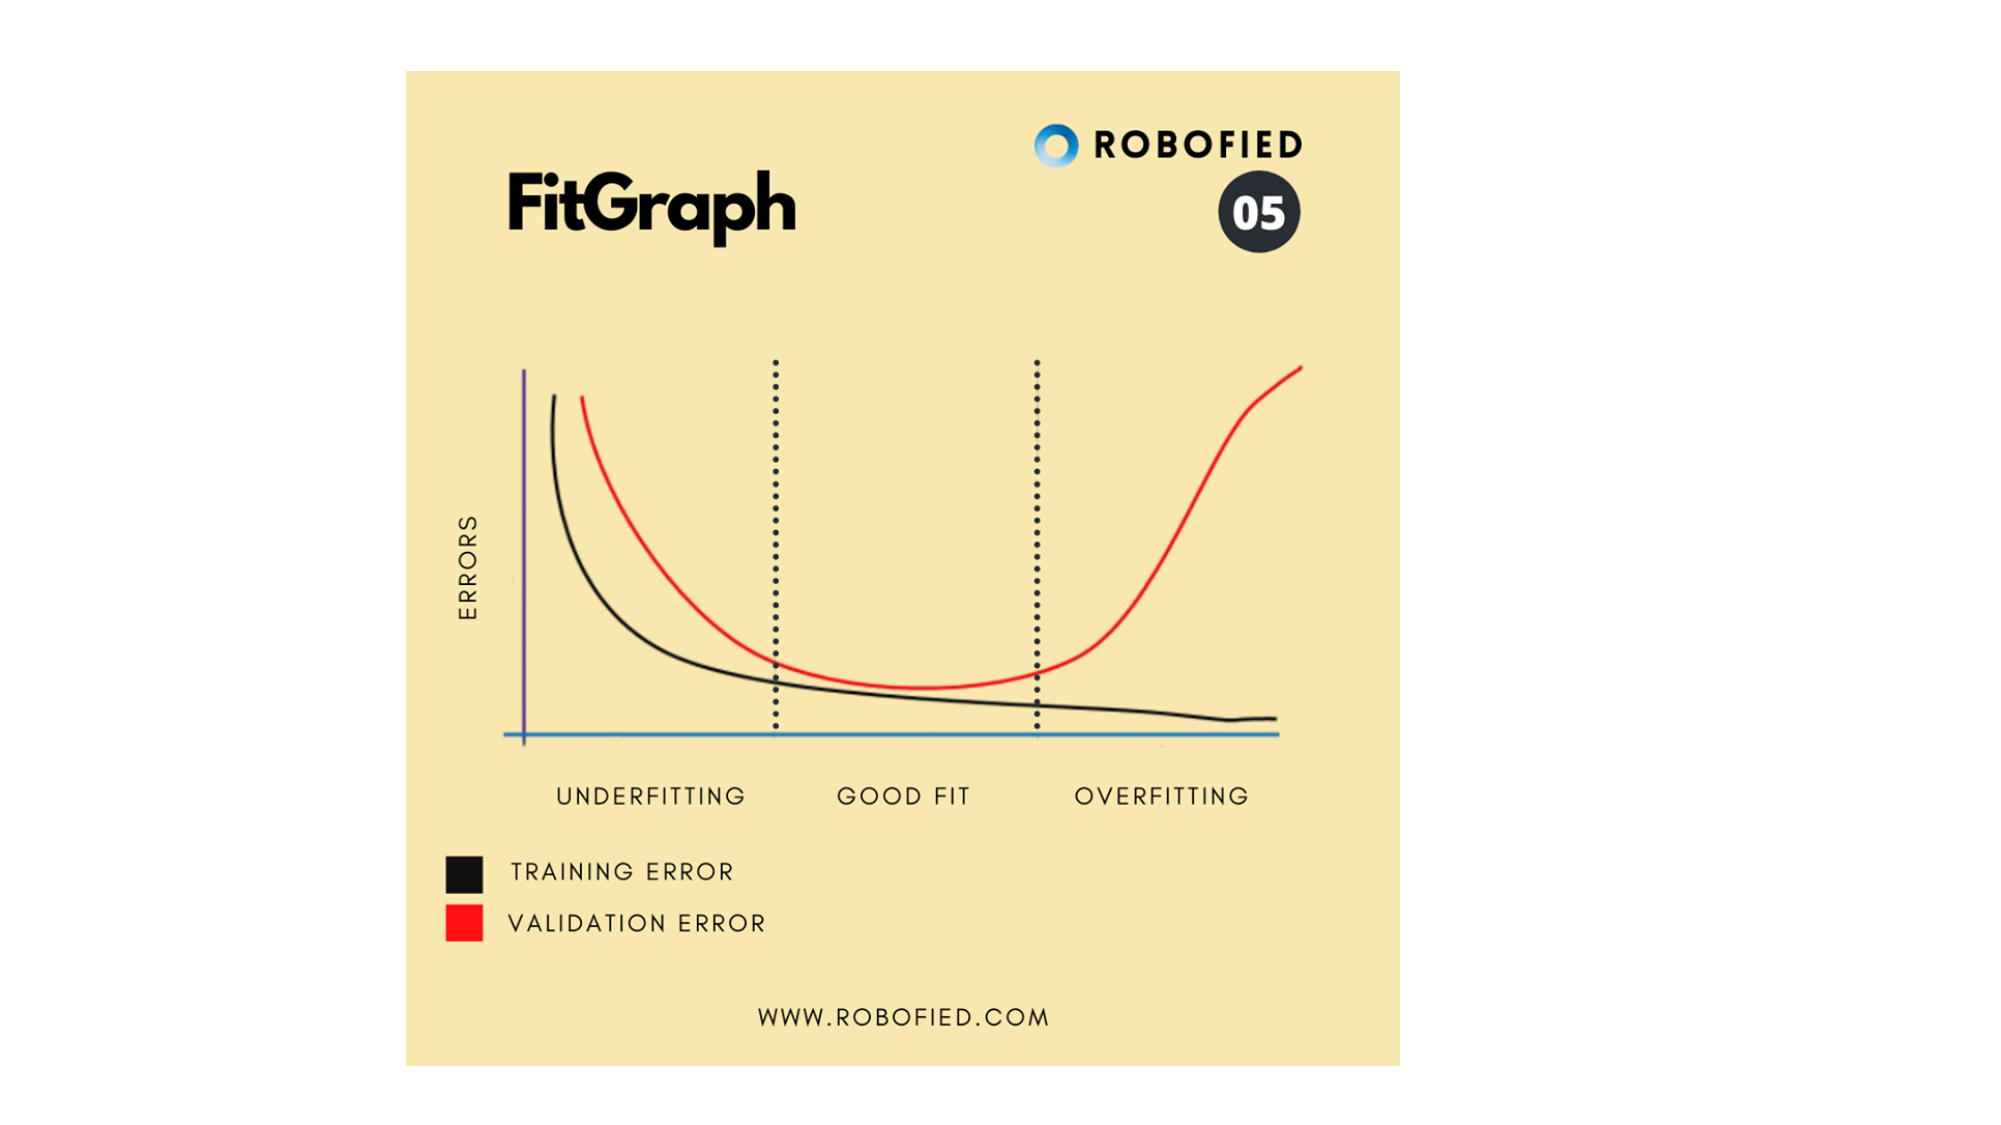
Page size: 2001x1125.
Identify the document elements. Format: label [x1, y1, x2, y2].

list [406, 71, 1400, 1066]
